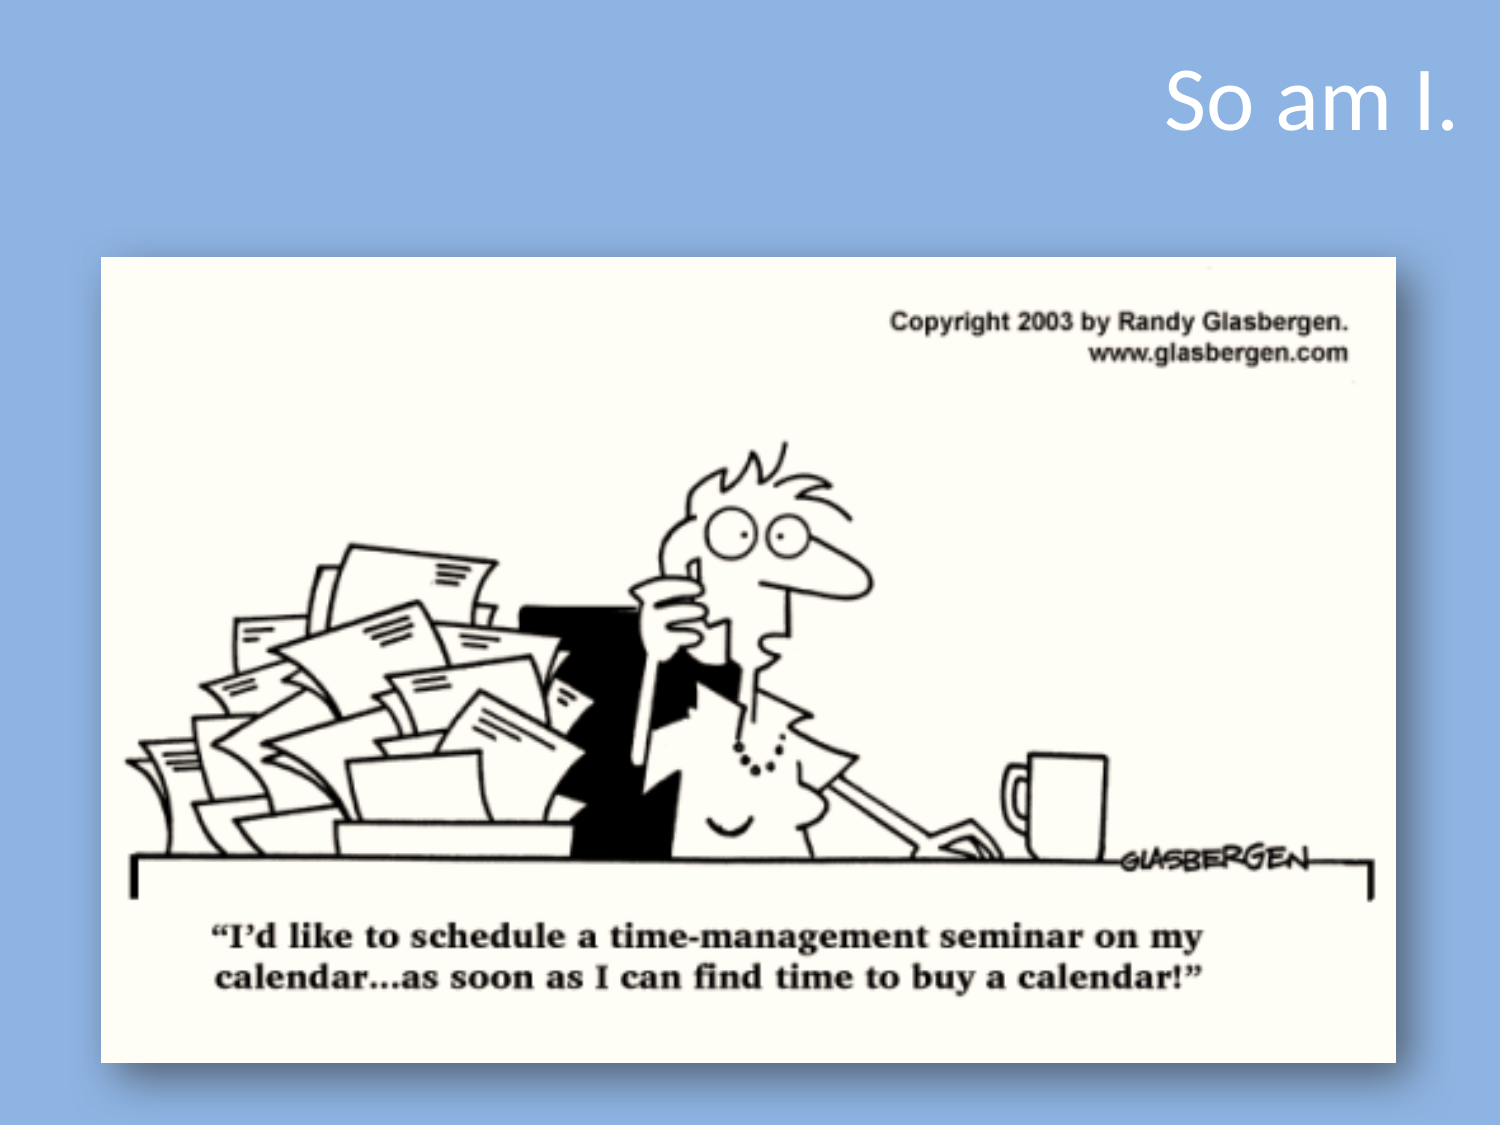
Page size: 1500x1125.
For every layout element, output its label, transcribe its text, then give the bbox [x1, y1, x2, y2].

picture [100, 257, 1396, 1063]
title So am I. [24, 12, 1475, 175]
